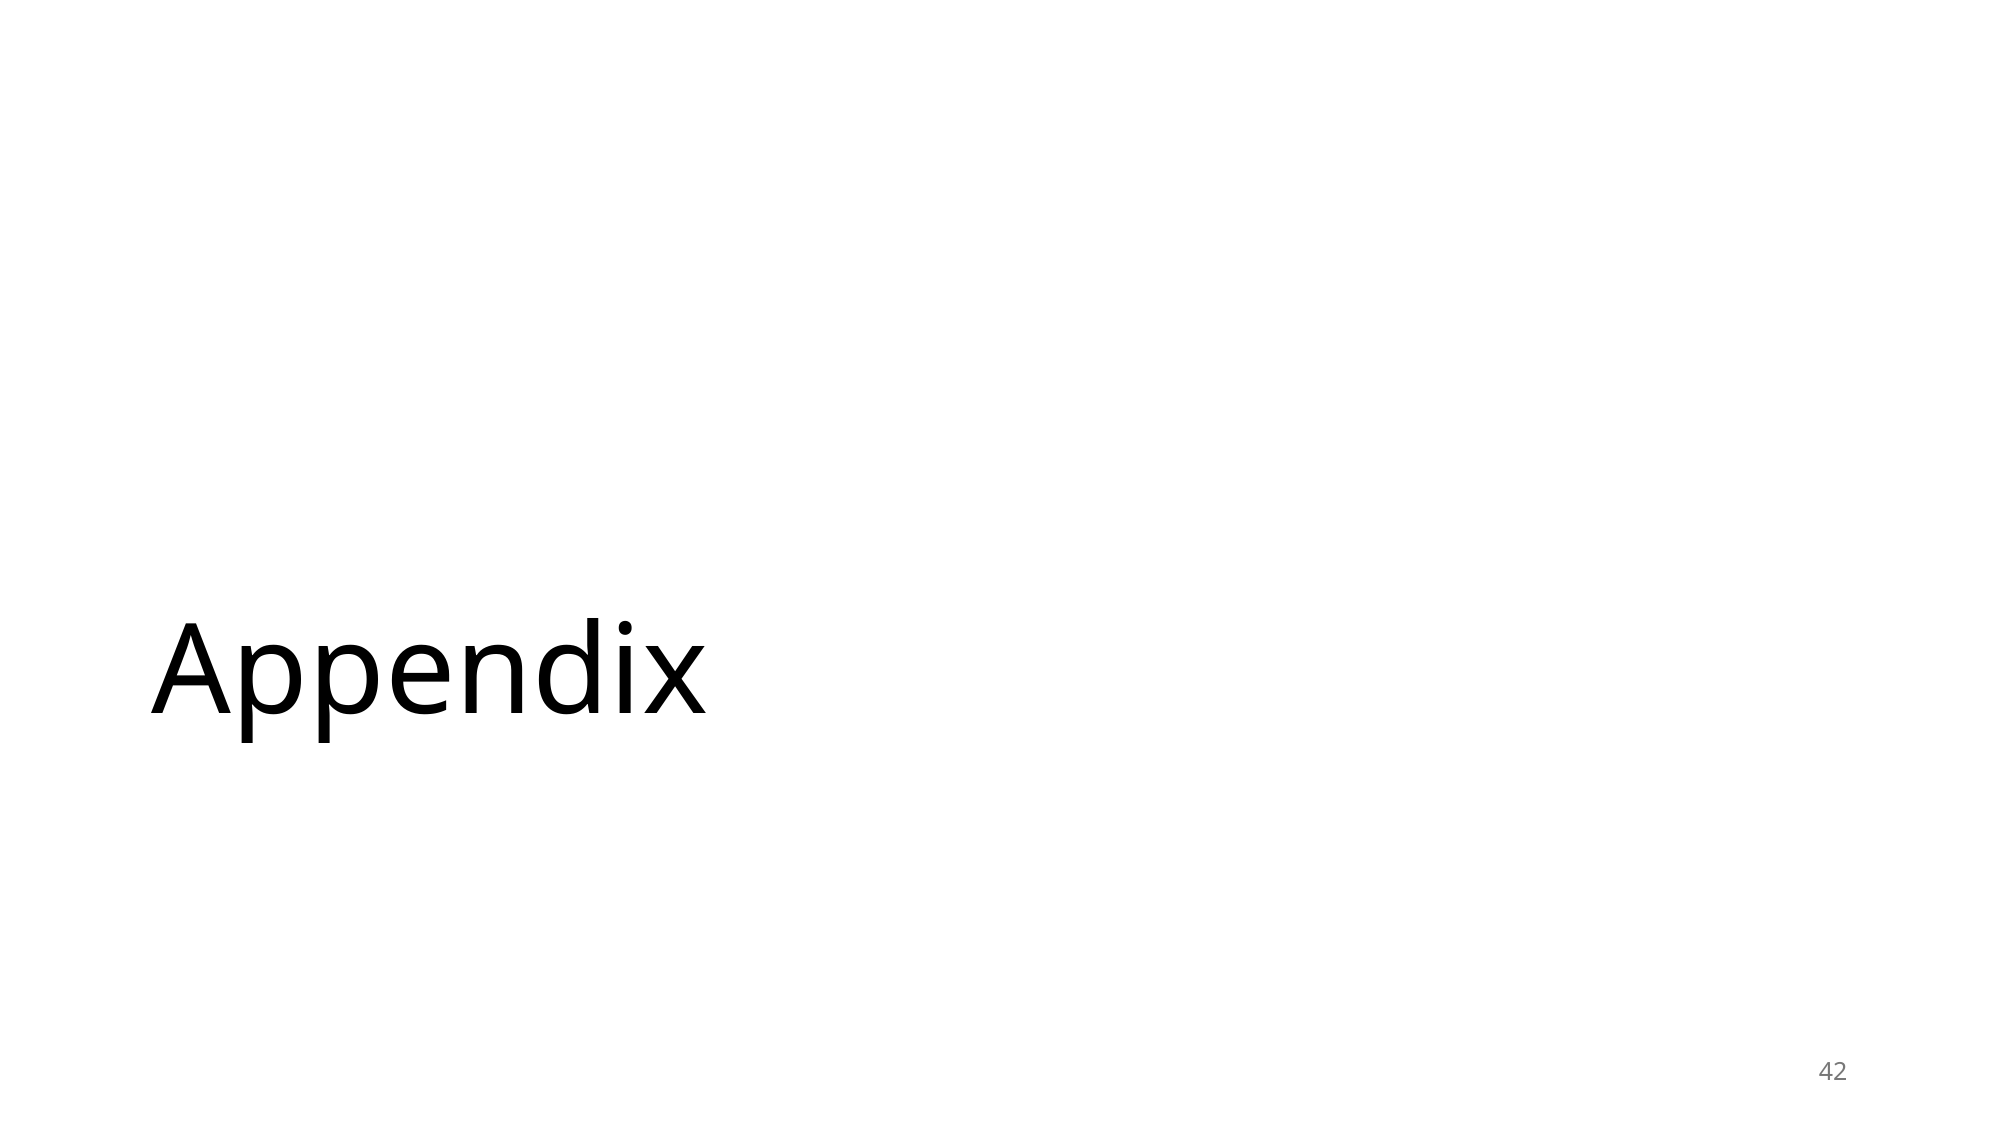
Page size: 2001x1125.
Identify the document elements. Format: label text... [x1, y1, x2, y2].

title Appendix [136, 280, 1862, 749]
slide_number 42 [1412, 1042, 1863, 1103]
